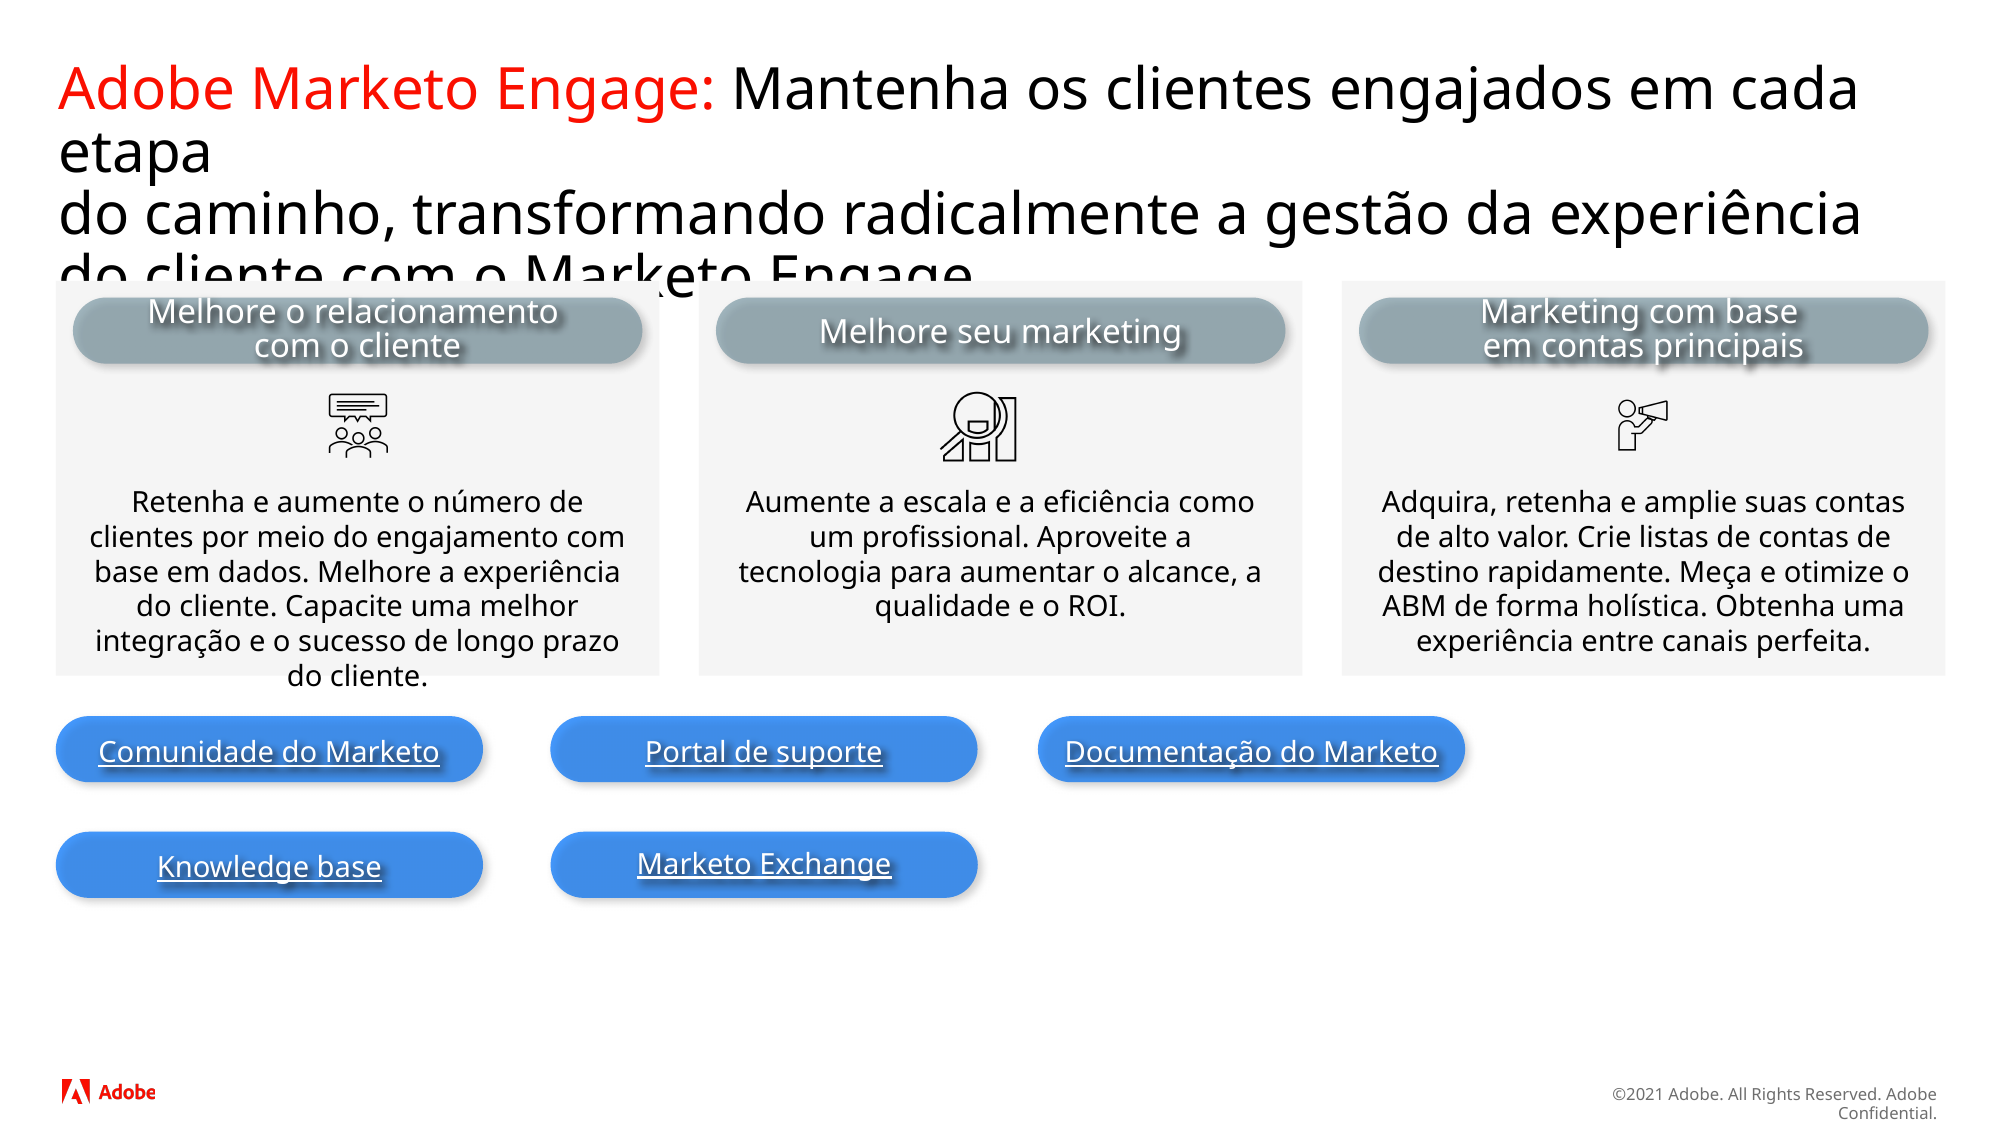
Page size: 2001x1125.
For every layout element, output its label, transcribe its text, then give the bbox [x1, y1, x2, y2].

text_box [550, 716, 978, 783]
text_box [550, 831, 978, 898]
title Adobe Marketo Engage: Mantenha os clientes engajados em cada etapa do caminho, transformando radicalmente a gestão da experiência do cliente com o Marketo Engage. [51, 51, 1940, 158]
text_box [55, 716, 483, 783]
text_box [55, 831, 483, 898]
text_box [1341, 280, 1946, 676]
picture [1607, 389, 1678, 461]
picture [318, 387, 396, 465]
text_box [698, 280, 1303, 676]
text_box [55, 280, 660, 676]
picture [939, 391, 1017, 462]
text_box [1037, 716, 1466, 783]
